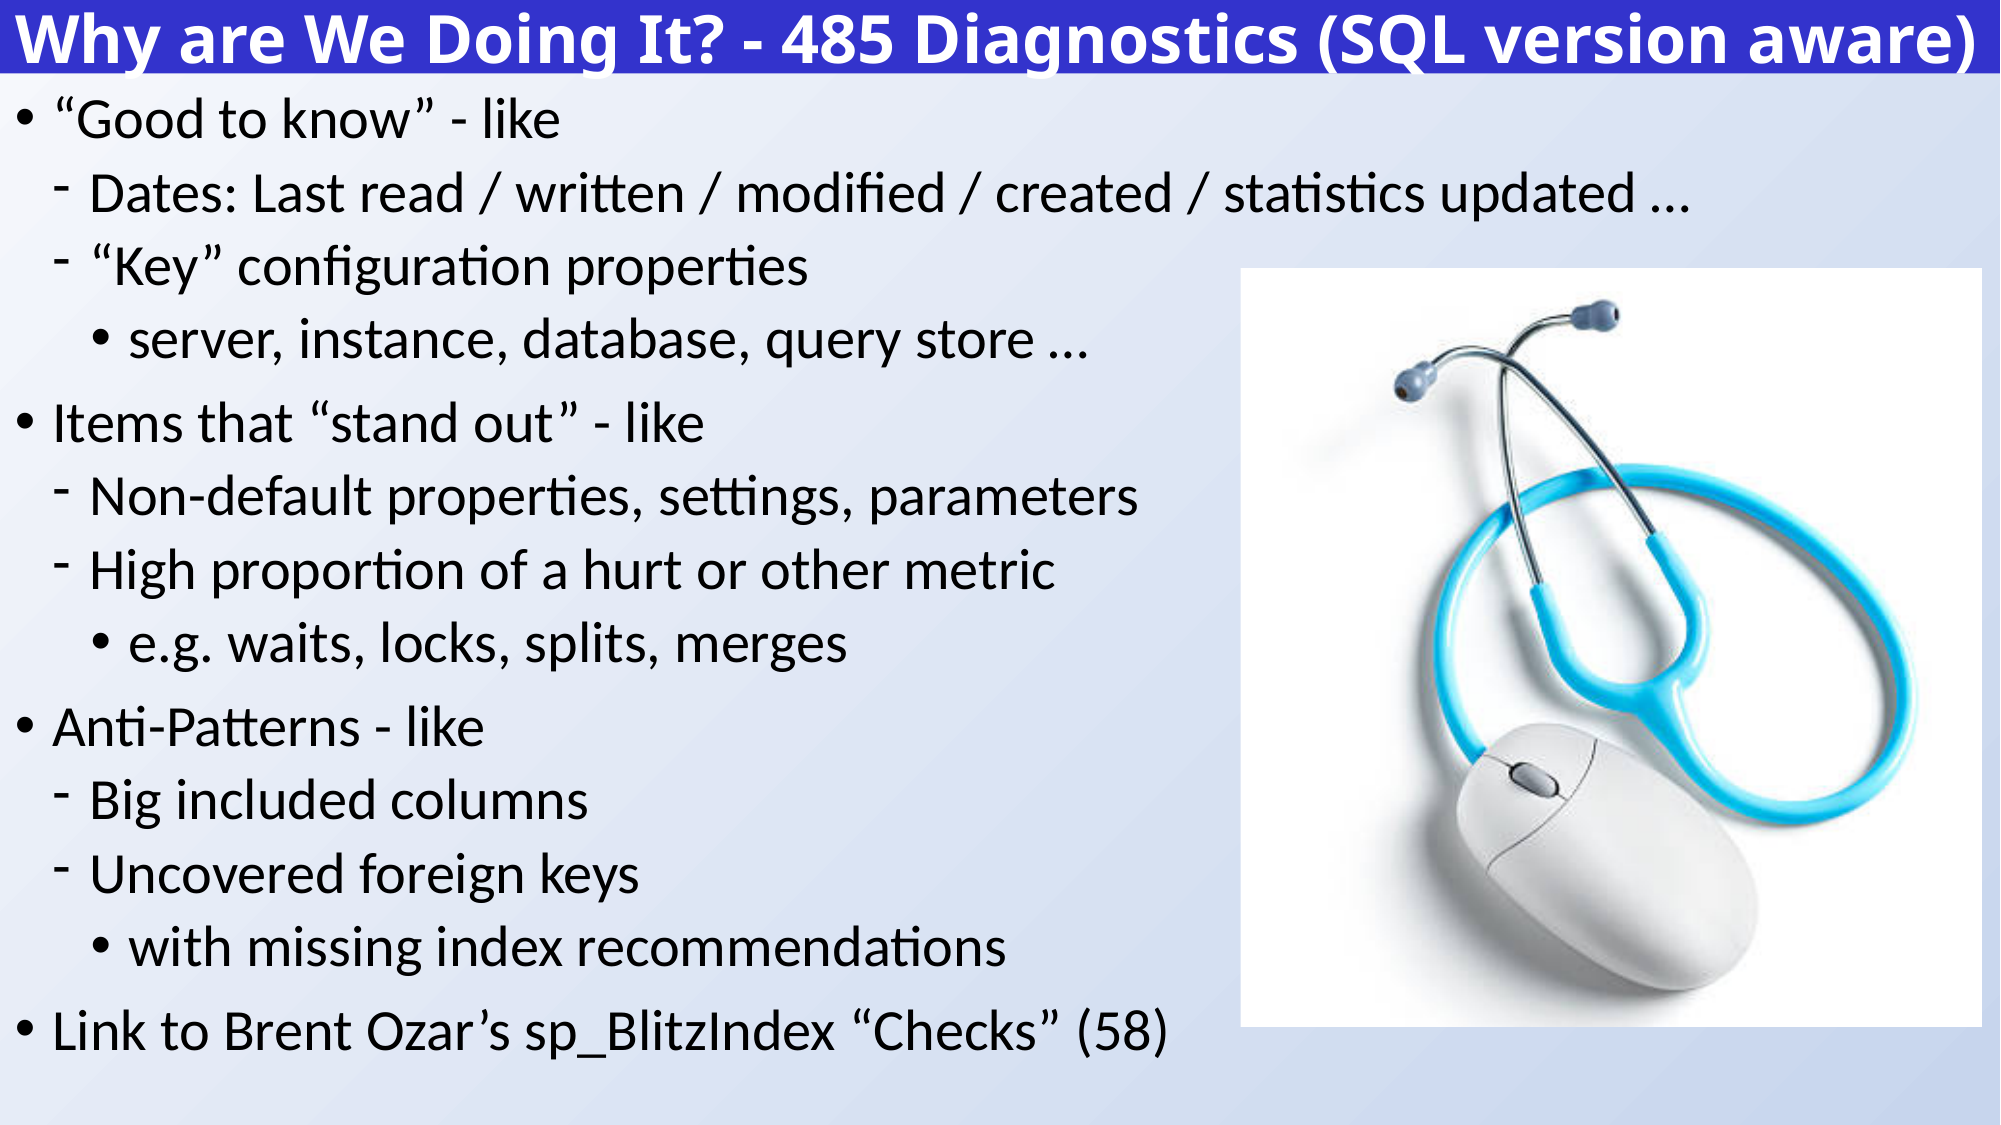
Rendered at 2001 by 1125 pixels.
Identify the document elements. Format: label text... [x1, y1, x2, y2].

title Why are We Doing It? - 485 Diagnostics (SQL version aware) [0, 0, 2000, 74]
picture [1240, 268, 2000, 1027]
list “Good to know” - like Dates: Last read / written / modified / created / statistics updated … “Key” configuration properties server, instance, database, query store … Items that “stand out” - like Non-default properties, settings, parameters High proportion of a hurt or other metric e.g. waits, locks, splits, merges Anti-Patterns - like Big included columns Uncovered foreign keys with missing index recommendations Link to Brent Ozar’s sp_BlitzIndex “Checks” (58) [0, 74, 2000, 1125]
